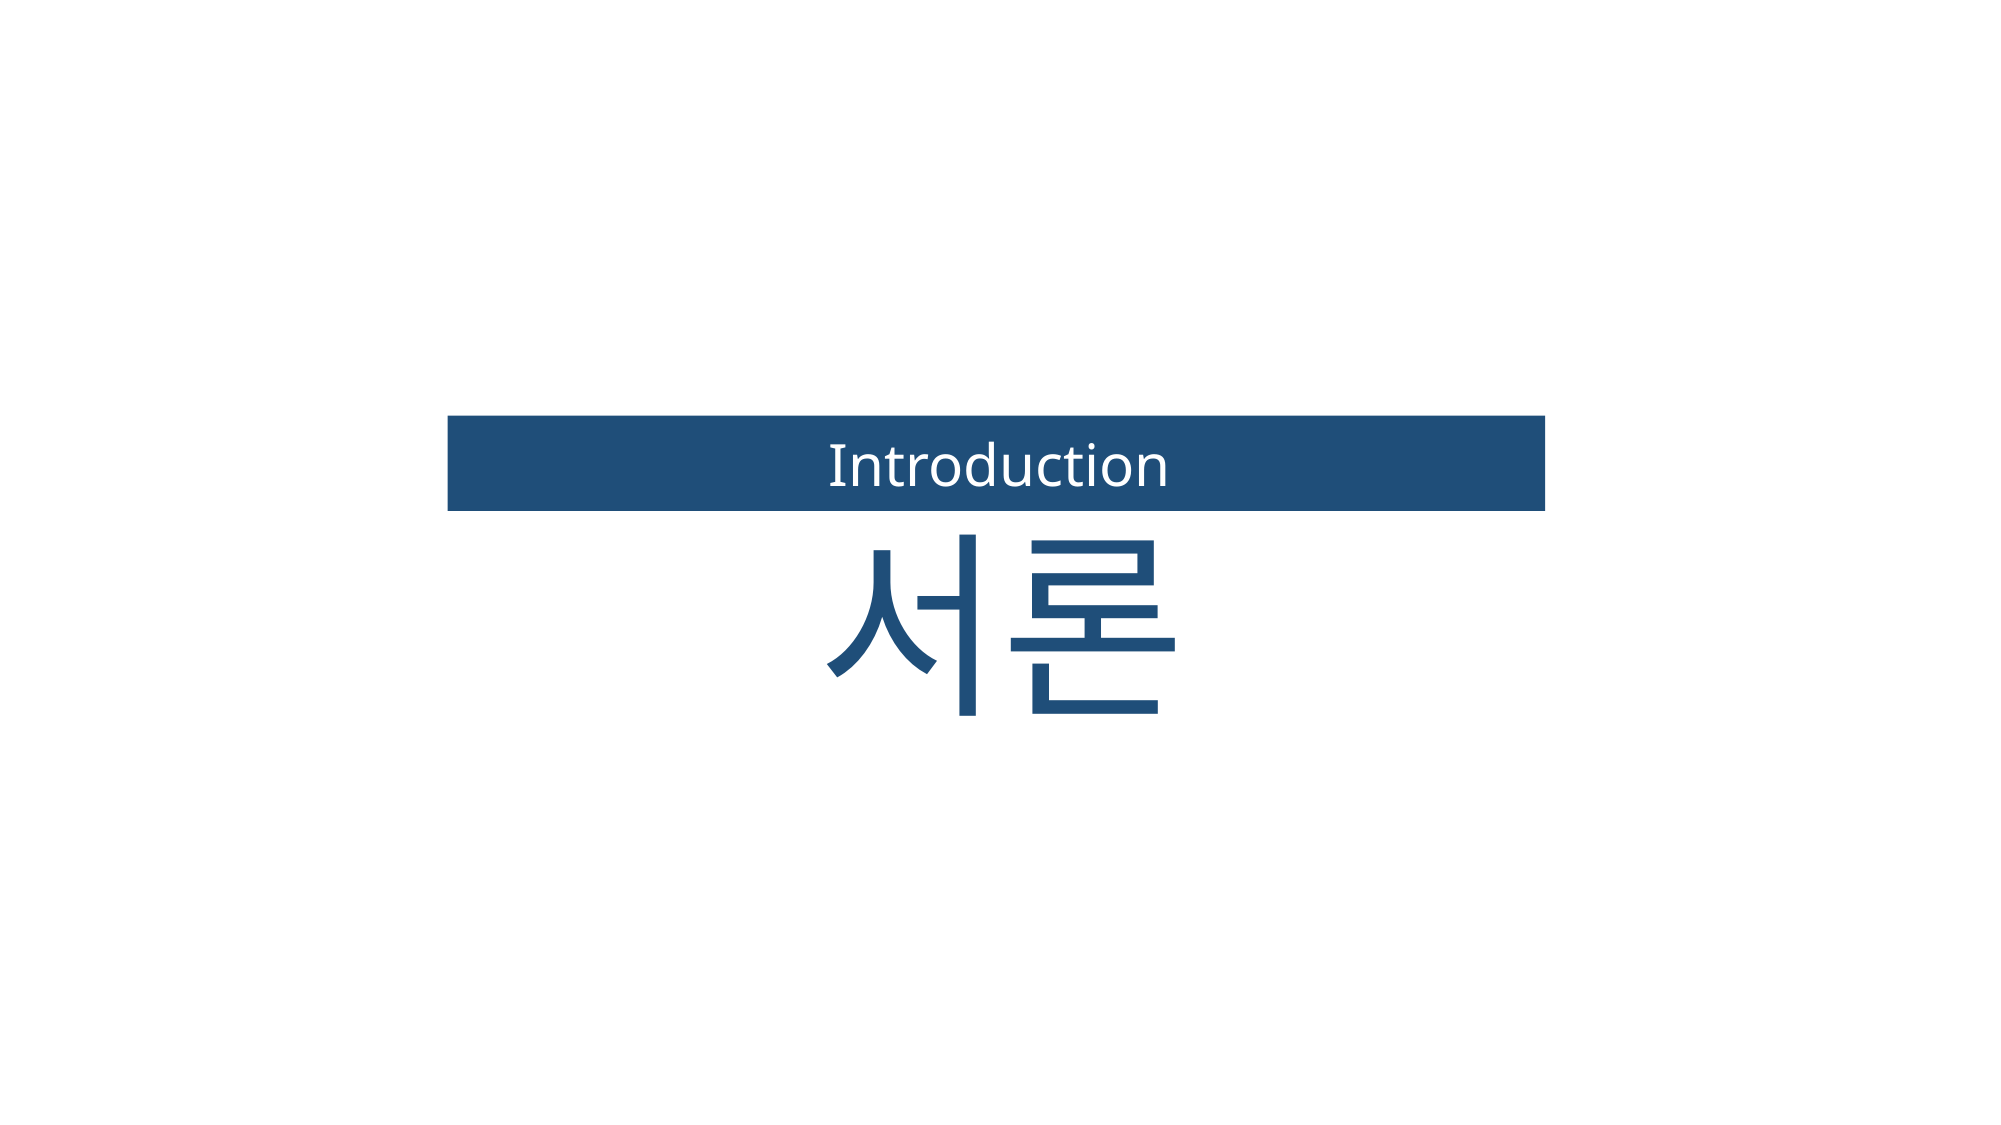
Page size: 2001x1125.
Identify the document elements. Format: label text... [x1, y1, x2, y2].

text_box [447, 415, 1546, 512]
text_box Introduction [814, 420, 1186, 506]
text_box 서론 [802, 493, 1201, 749]
